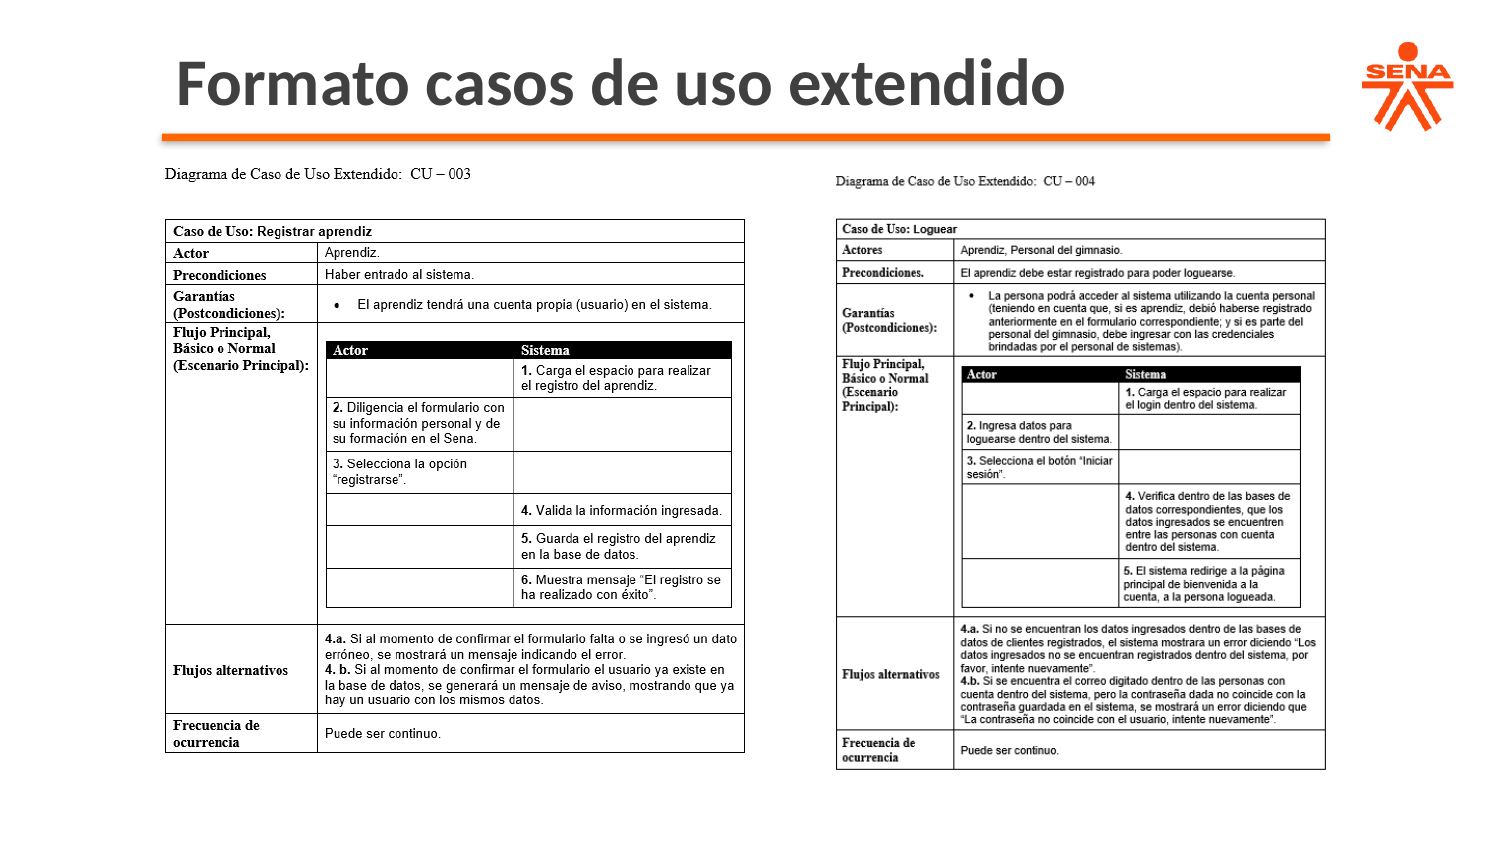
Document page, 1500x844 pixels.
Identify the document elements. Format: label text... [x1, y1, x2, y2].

picture [0, 0, 1500, 844]
text_box [161, 133, 1331, 142]
text_box Formato casos de uso extendido [161, 31, 1331, 127]
